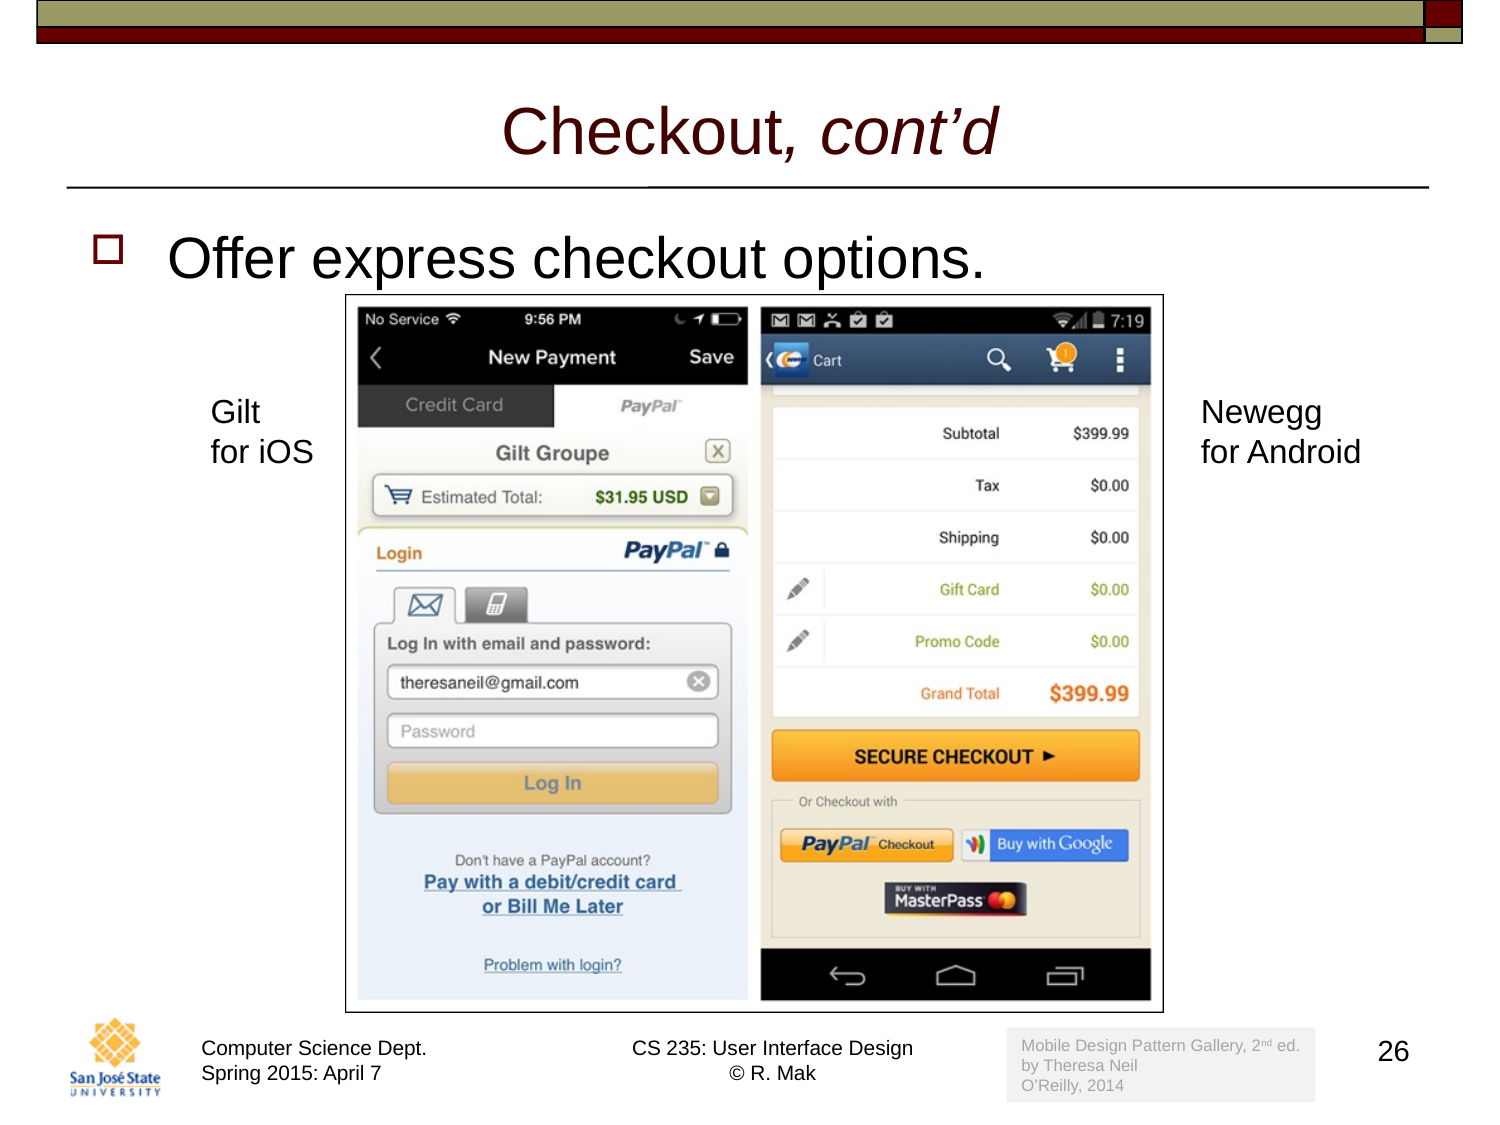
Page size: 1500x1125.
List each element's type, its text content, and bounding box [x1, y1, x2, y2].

text_box Newegg for Android [1186, 382, 1377, 477]
list Offer express checkout options. [75, 212, 1425, 293]
text_box Mobile Design Pattern Gallery, 2nd ed. by Theresa Neil O’Reilly, 2014 [1006, 1027, 1316, 1103]
slide_number 26 [1112, 1025, 1425, 1100]
text_box Gilt for iOS [195, 382, 330, 477]
picture [344, 294, 1165, 1013]
title Checkout, cont’d [75, 67, 1425, 175]
picture [60, 1012, 166, 1112]
